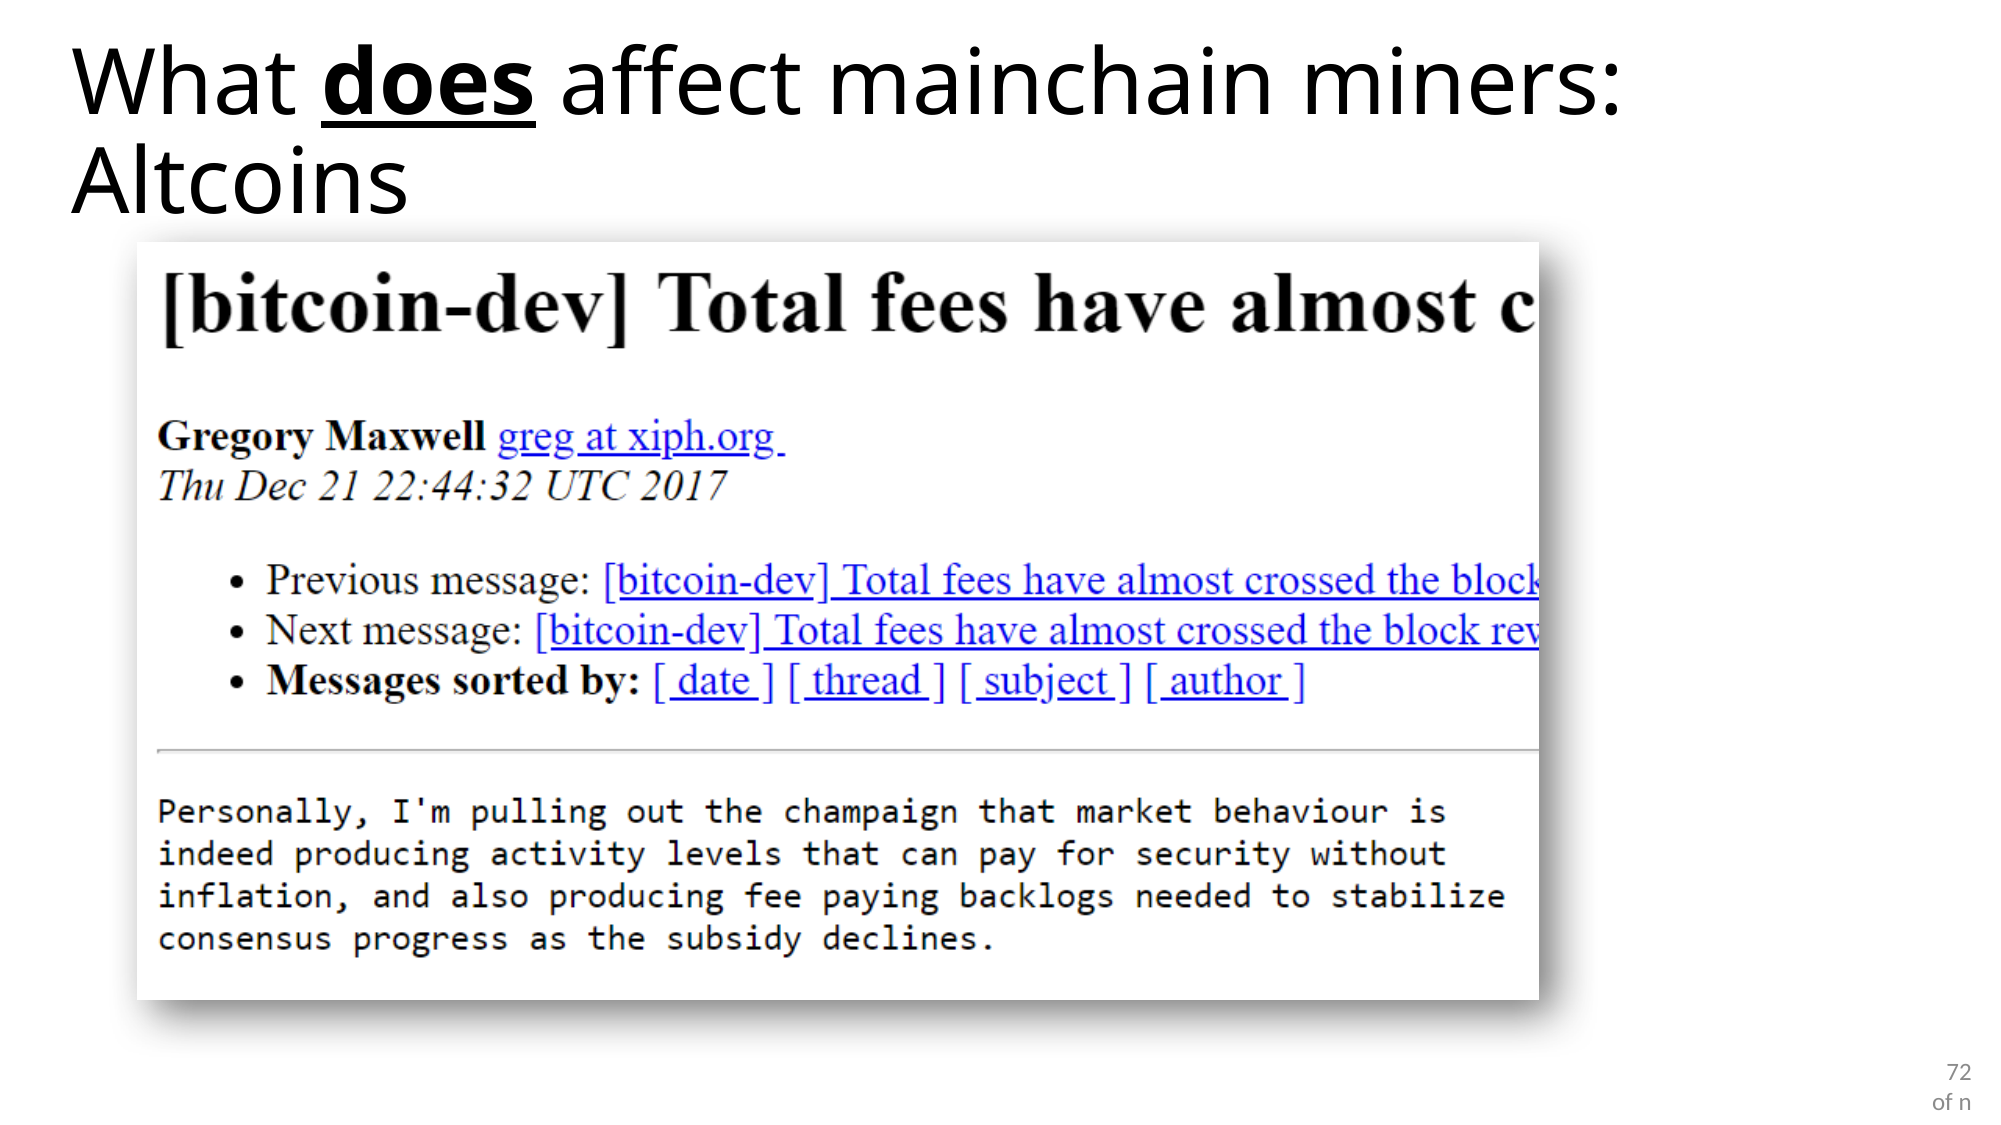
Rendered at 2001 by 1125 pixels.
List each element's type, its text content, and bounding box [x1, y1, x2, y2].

slide_number 72 of n [1915, 1055, 1987, 1116]
picture [137, 242, 1540, 1000]
title What does affect mainchain miners: Altcoins [56, 25, 1782, 243]
